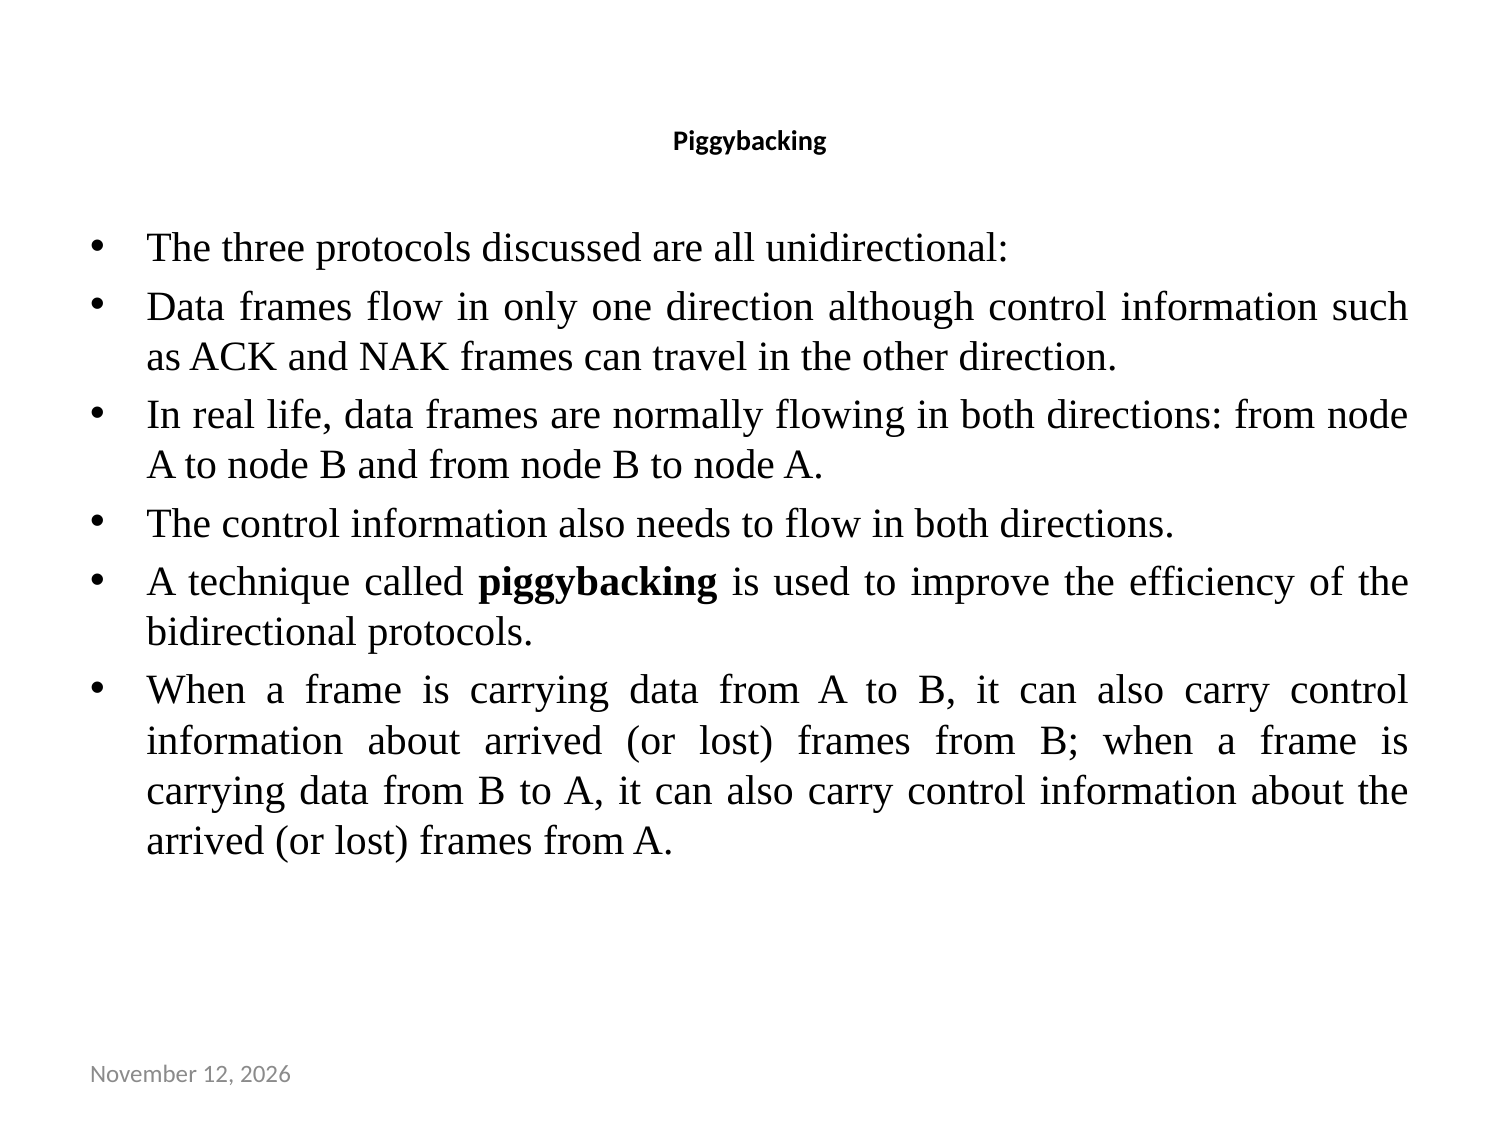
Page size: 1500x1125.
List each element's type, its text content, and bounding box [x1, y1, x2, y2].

title Piggybacking [75, 45, 1425, 212]
list The three protocols discussed are all unidirectional: Data frames flow in only one direction although control information such as ACK and NAK frames can travel in the other direction. In real life, data frames are normally flowing in both directions: from node A to node B and from node B to node A. The control information also needs to flow in both directions. A technique called piggybacking is used to improve the efficiency of the bidirectional protocols. When a frame is carrying data from A to B, it can also carry control information about arrived (or lost) frames from B; when a frame is carrying data from B to A, it can also carry control information about the arrived (or lost) frames from A. [75, 212, 1425, 1005]
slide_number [75, 1042, 425, 1103]
